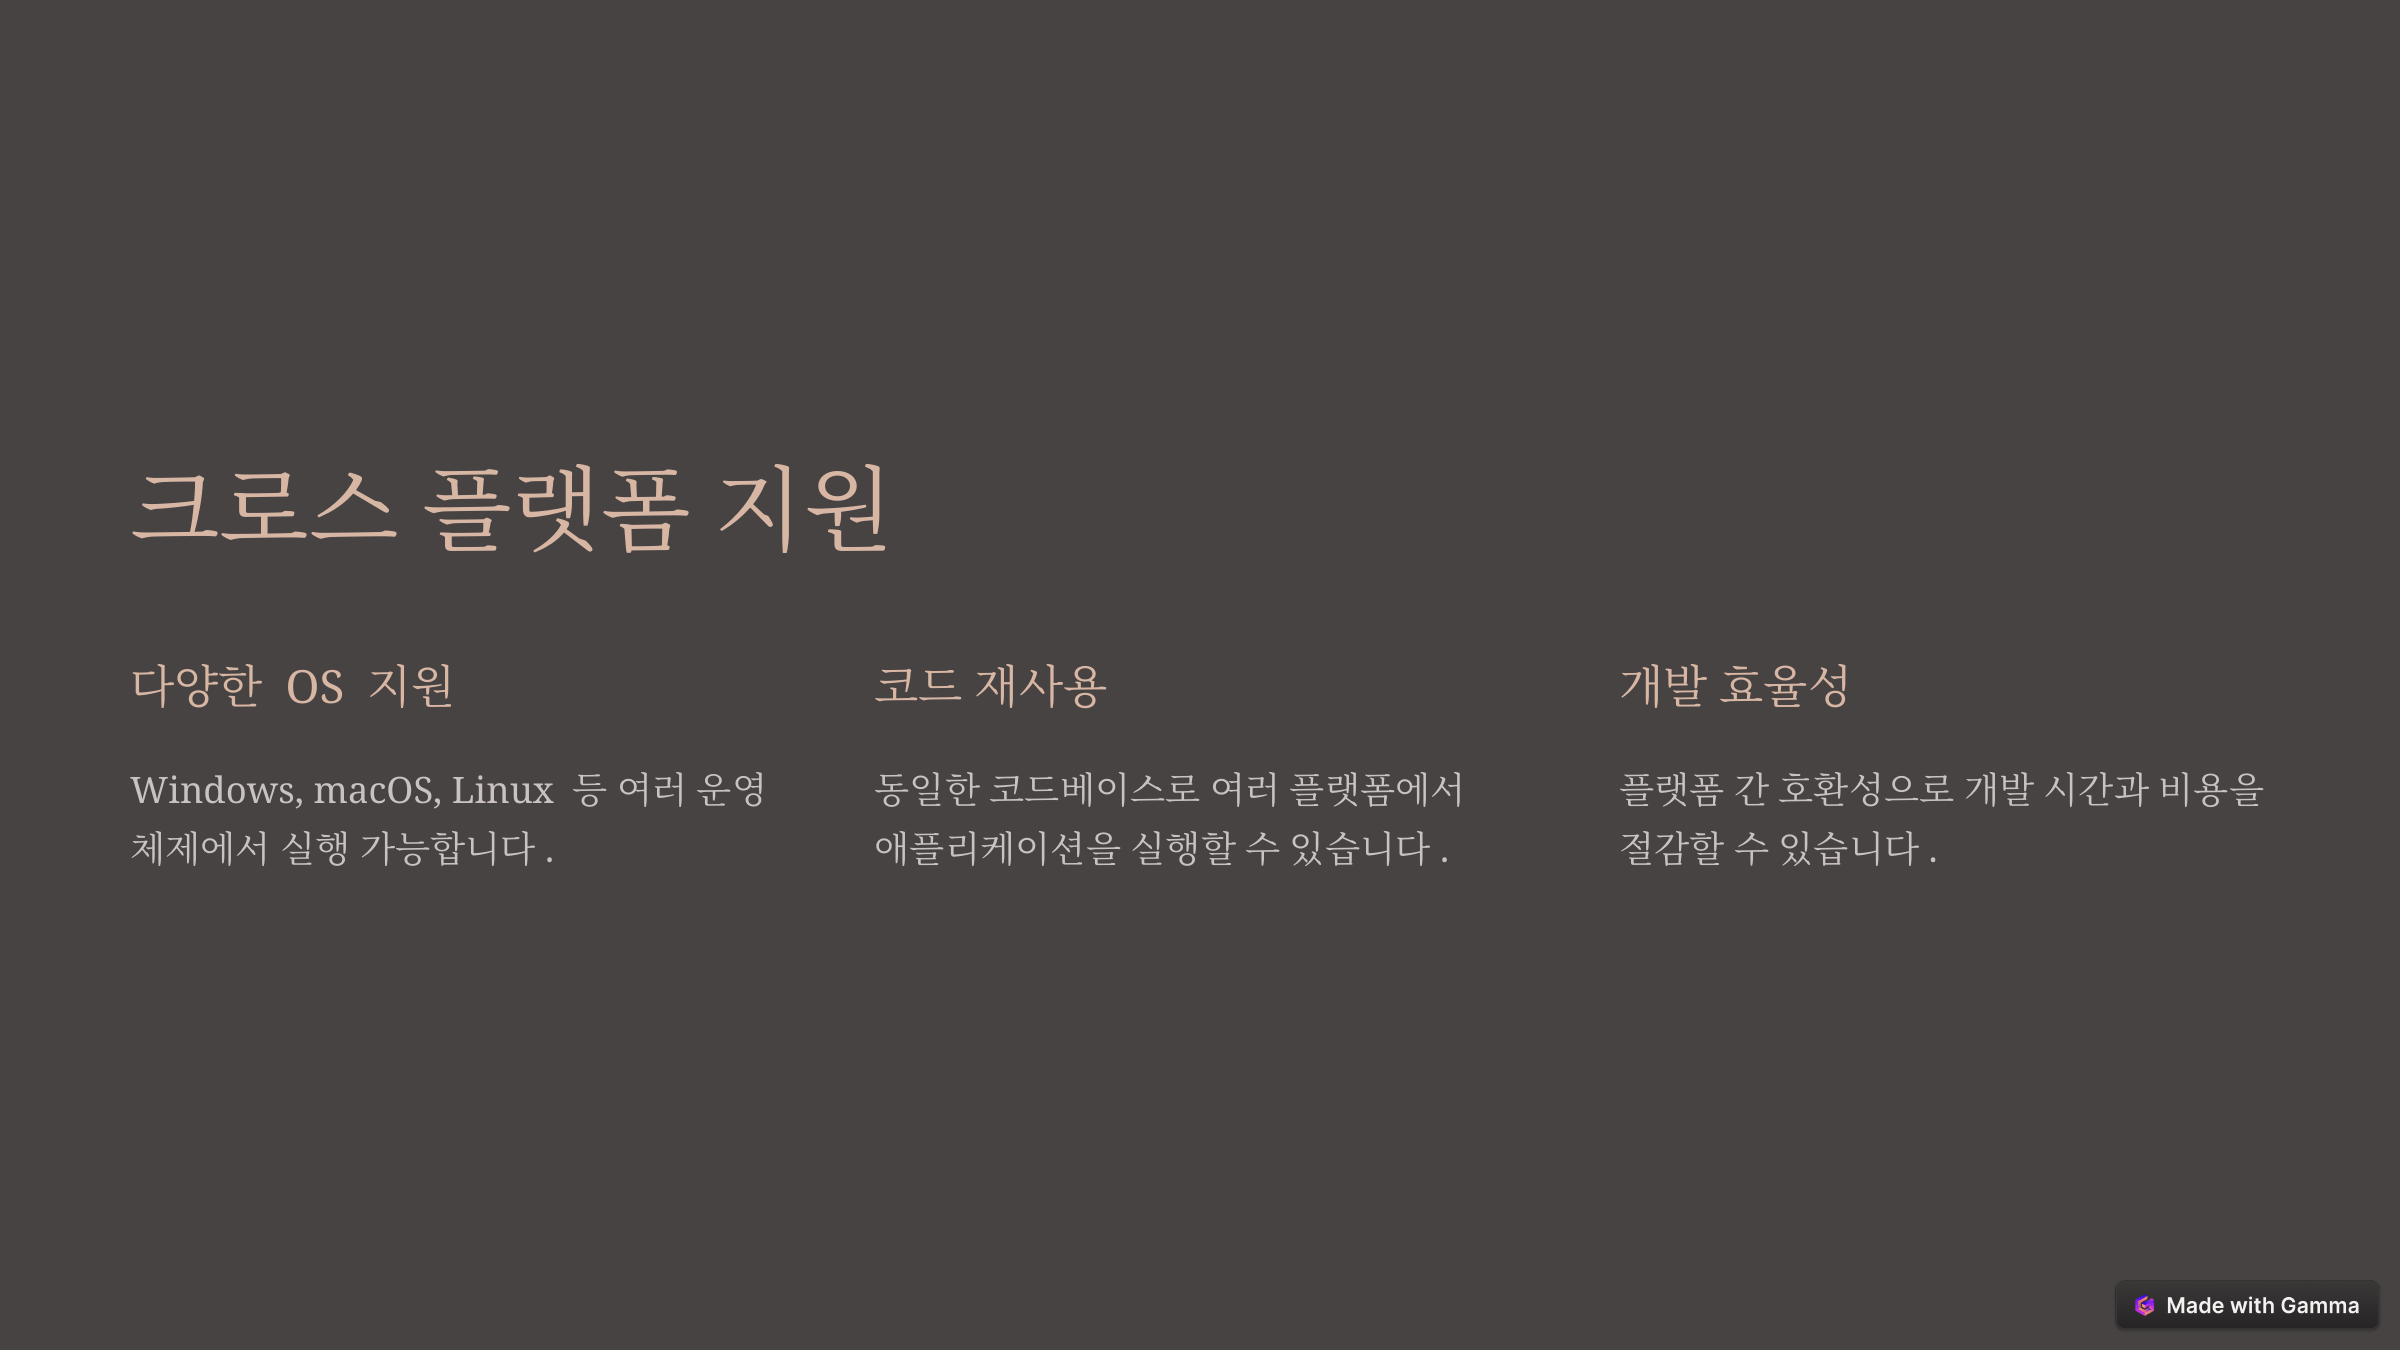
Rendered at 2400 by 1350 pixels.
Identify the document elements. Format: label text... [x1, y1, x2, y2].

text_box 크로스 플랫폼 지원 [130, 446, 1061, 563]
text_box 개발 효율성 [1619, 655, 2085, 714]
text_box 다양한 OS 지원 [130, 655, 596, 714]
picture [2106, 1271, 2389, 1339]
text_box 코드 재사용 [874, 655, 1340, 714]
text_box 플랫폼 간 호환성으로 개발 시간과 비용을 절감할 수 있습니다. [1619, 751, 2272, 871]
text_box Windows, macOS, Linux 등 여러 운영 체제에서 실행 가능합니다. [130, 751, 783, 871]
text_box 동일한 코드베이스로 여러 플랫폼에서 애플리케이션을 실행할 수 있습니다. [874, 751, 1528, 871]
